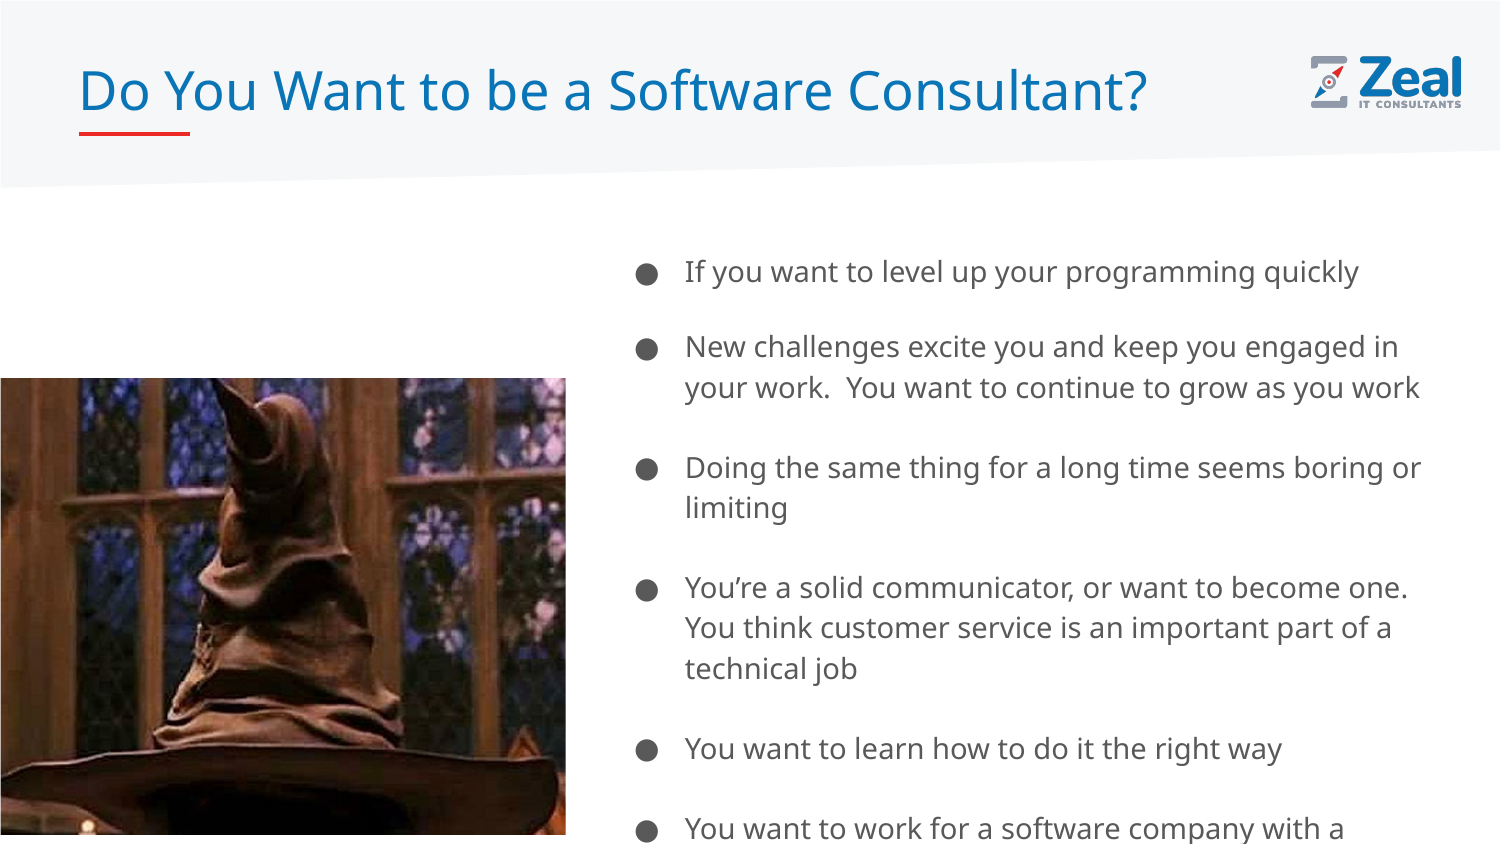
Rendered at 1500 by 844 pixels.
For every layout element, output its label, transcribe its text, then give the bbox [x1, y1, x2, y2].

text_box [0, 0, 1500, 188]
picture [1310, 55, 1463, 109]
text_box Do You Want to be a Software Consultant? [78, 55, 1200, 121]
text_box If you want to level up your programming quickly New challenges excite you and keep you engaged in your work. You want to continue to grow as you work Doing the same thing for a long time seems boring or limiting You’re a solid communicator, or want to become one. You think customer service is an important part of a technical job You want to learn how to do it the right way You want to work for a software company with a software culture but still explore other business domains [610, 248, 1462, 844]
picture [0, 377, 566, 835]
